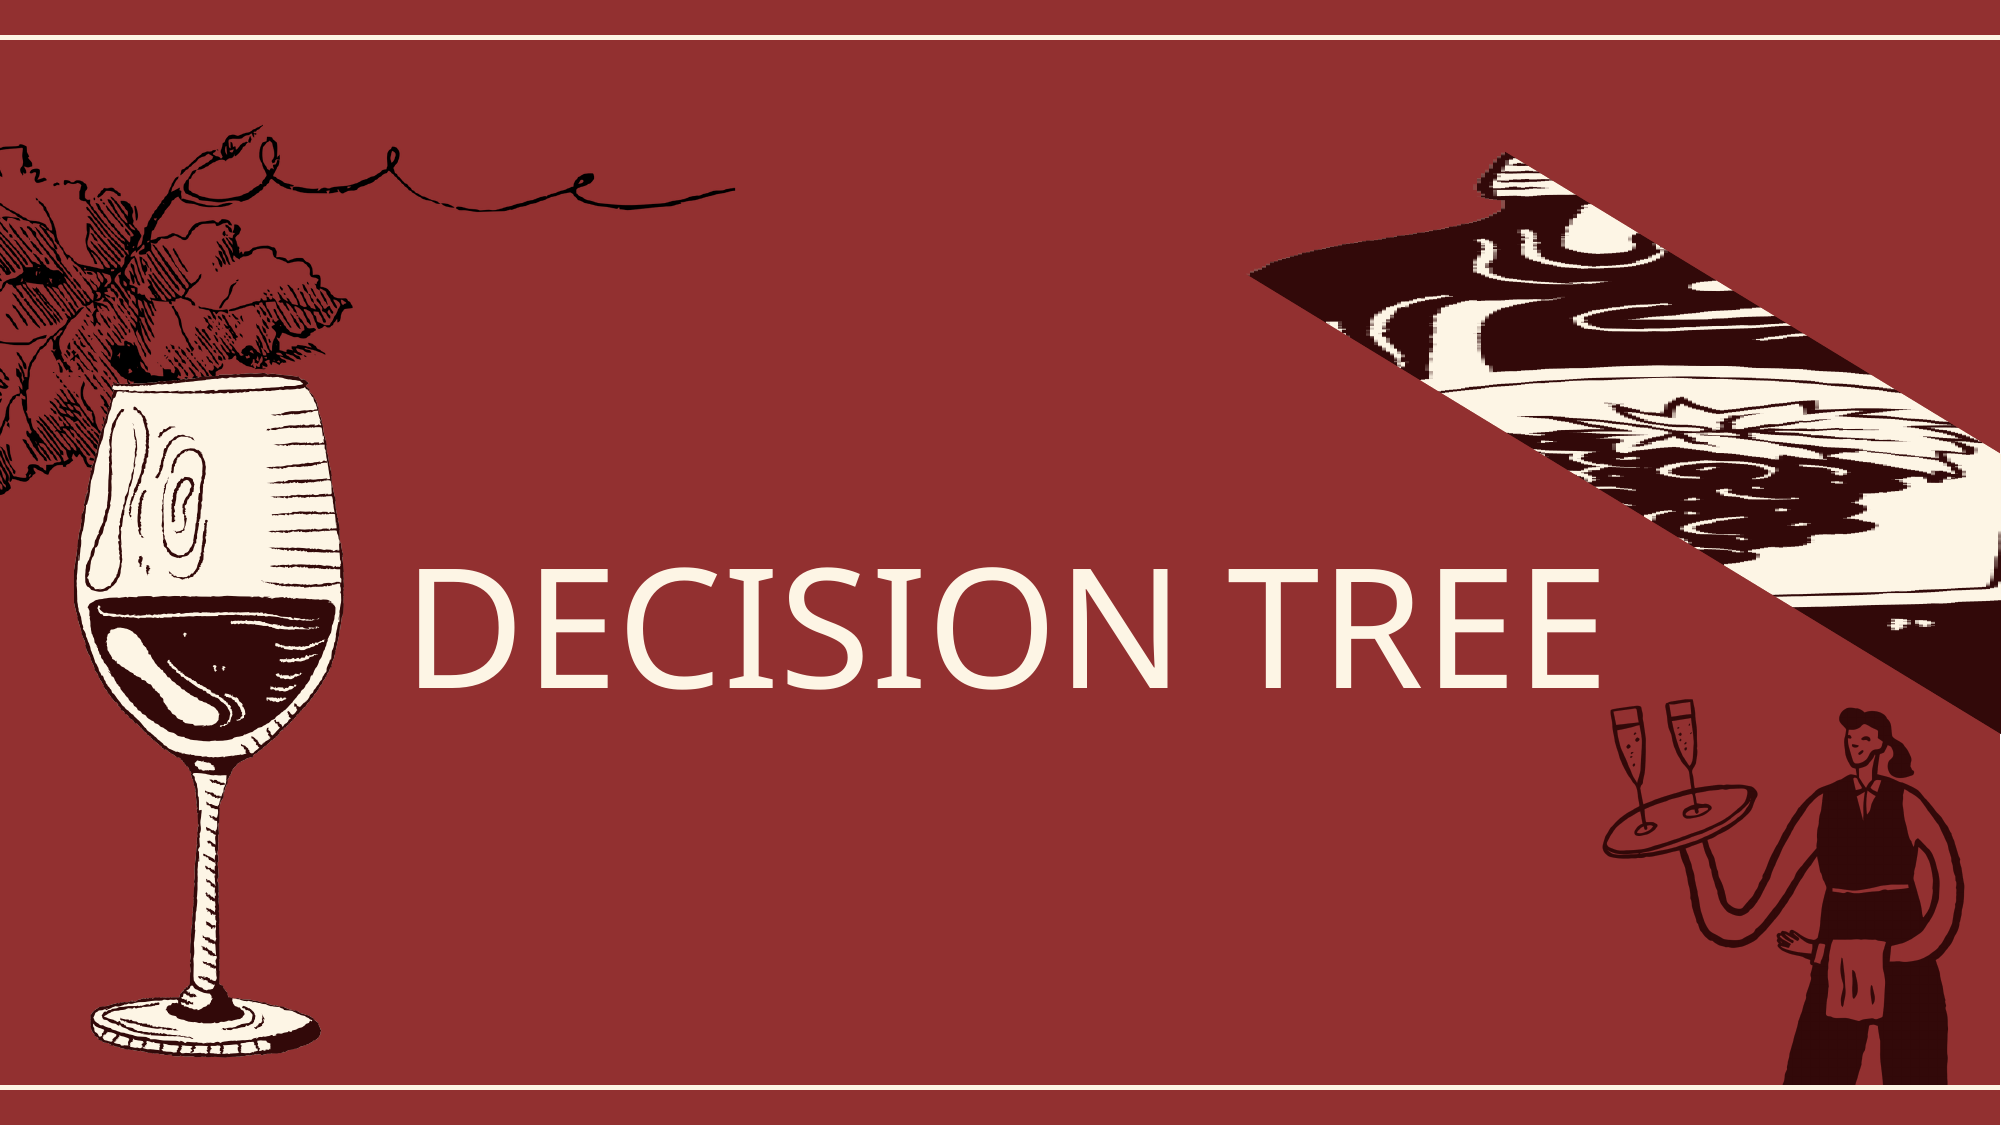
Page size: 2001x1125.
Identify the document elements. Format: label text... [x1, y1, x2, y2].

text_box [1207, 52, 2000, 734]
text_box DECISION TREE [388, 514, 1714, 730]
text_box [0, 1084, 2000, 1090]
text_box [73, 372, 344, 1058]
text_box [0, 119, 736, 515]
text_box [0, 34, 2000, 41]
text_box [1602, 699, 1965, 1081]
